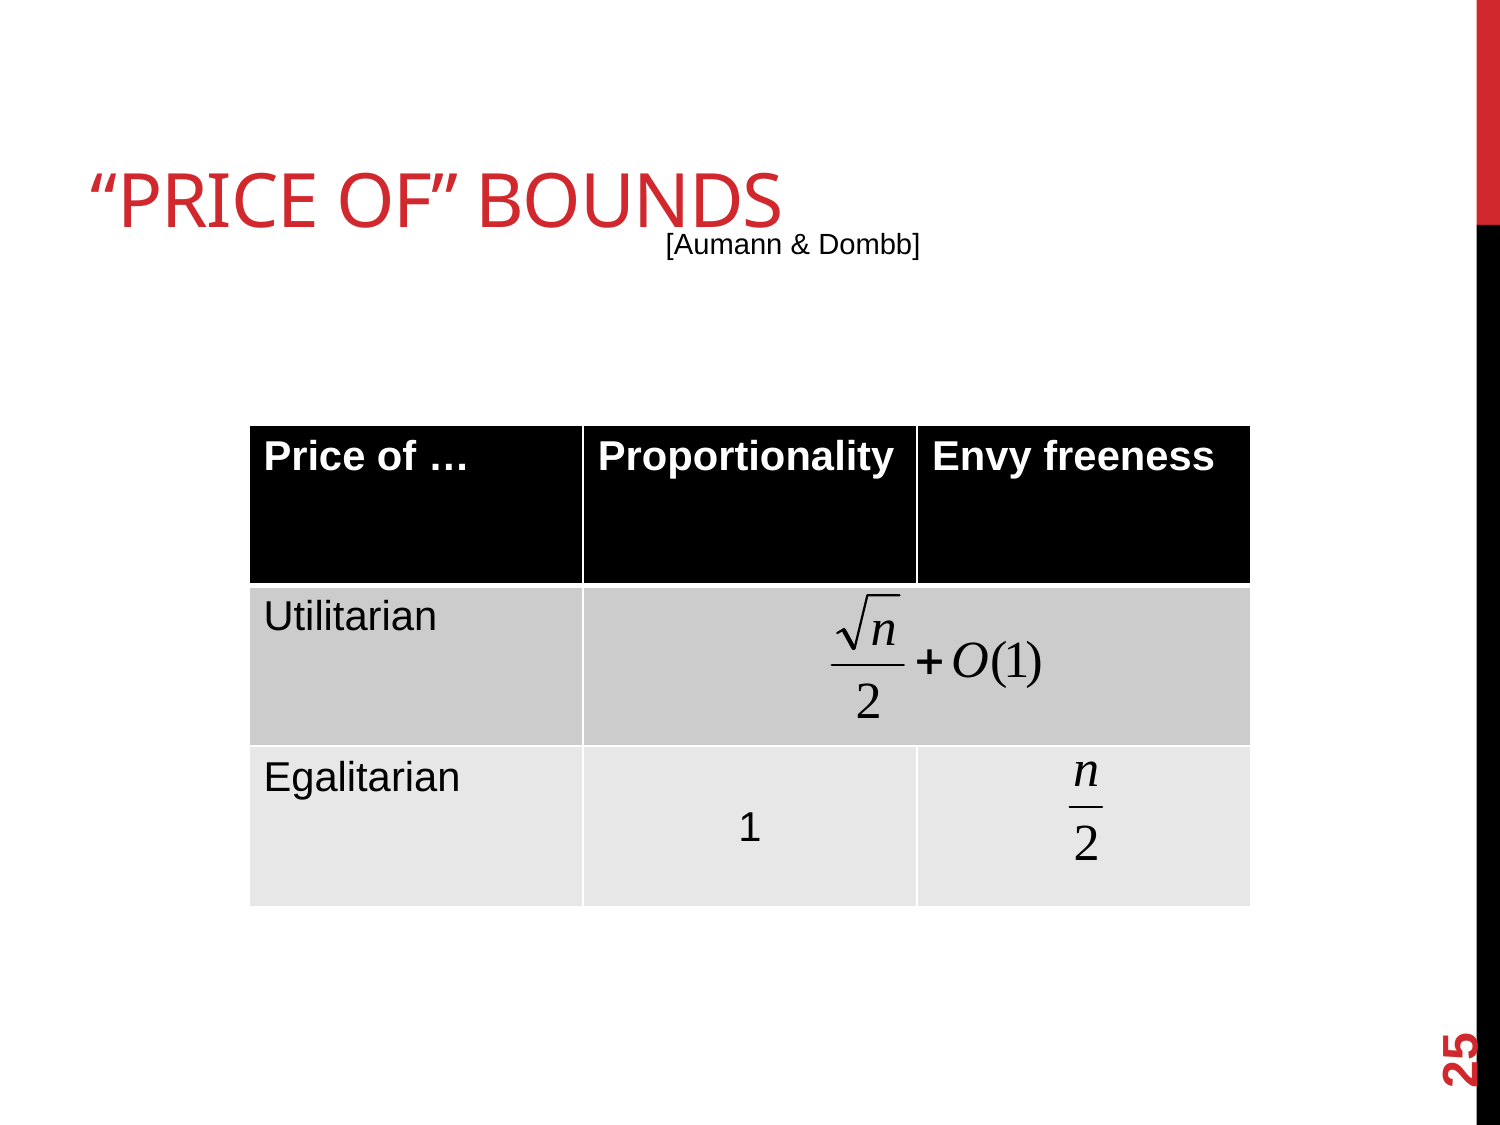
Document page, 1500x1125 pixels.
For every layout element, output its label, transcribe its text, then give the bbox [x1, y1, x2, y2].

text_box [822, 581, 1055, 731]
table_cell [918, 747, 1250, 906]
table_cell Utilitarian [250, 588, 582, 745]
table_cell [584, 588, 1059, 745]
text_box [1060, 736, 1114, 873]
table_header Proportionality [584, 426, 916, 583]
text_box [Aumann & Dombb] [509, 217, 936, 268]
table_header Envy freeness [918, 426, 1250, 583]
title “Price Of” Bounds [75, 25, 1025, 250]
table_header Price of … [250, 426, 582, 583]
table_cell Egalitarian [250, 747, 582, 906]
table_cell [1060, 588, 1250, 745]
table_cell 1 [584, 747, 916, 906]
slide_number 25 [1427, 887, 1488, 1104]
